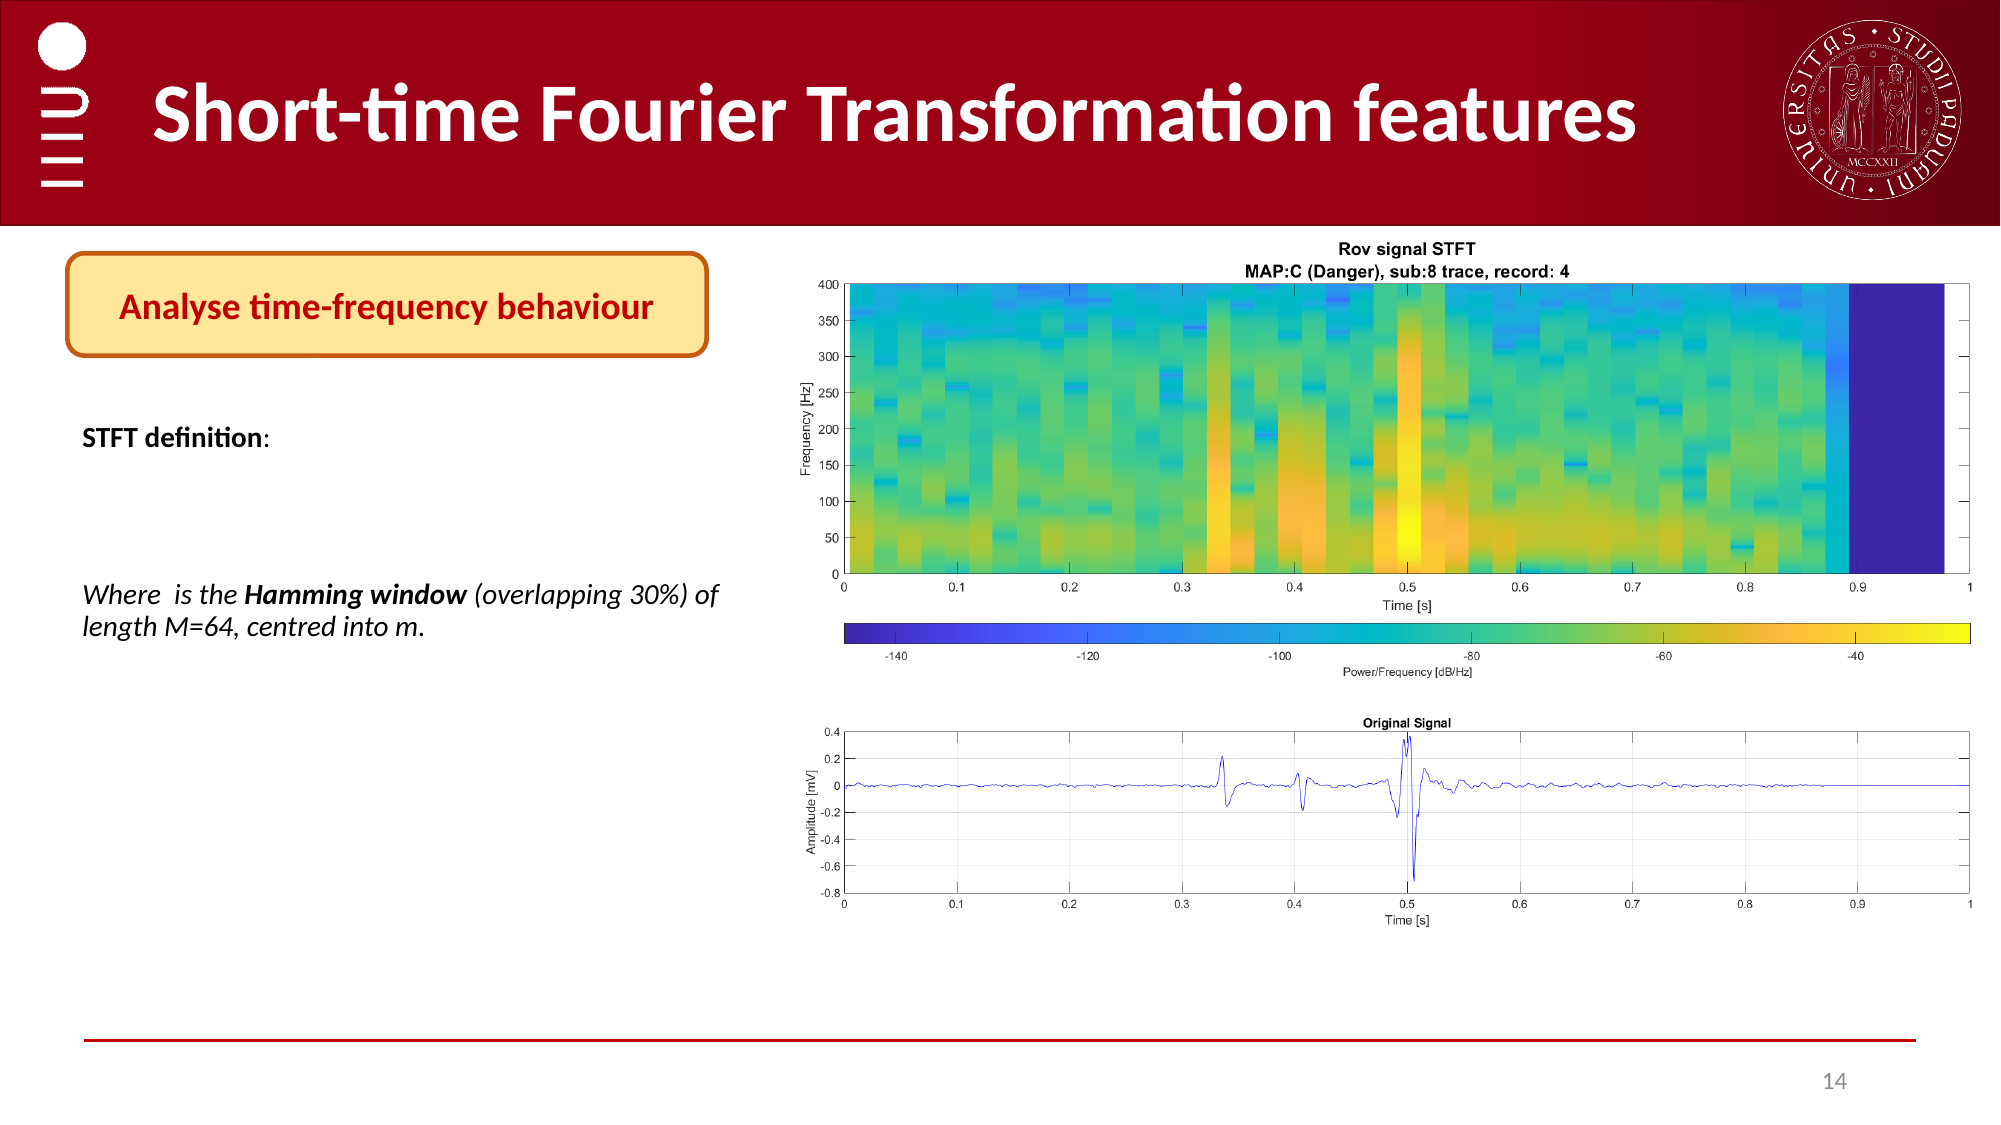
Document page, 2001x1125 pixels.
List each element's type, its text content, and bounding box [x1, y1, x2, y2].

picture [1783, 20, 1963, 200]
title Short-time Fourier Transformation features [137, 34, 1895, 194]
text_box Analyse time-frequency behaviour [66, 252, 708, 357]
slide_number 14 [1412, 1049, 1863, 1110]
picture [781, 228, 1986, 934]
